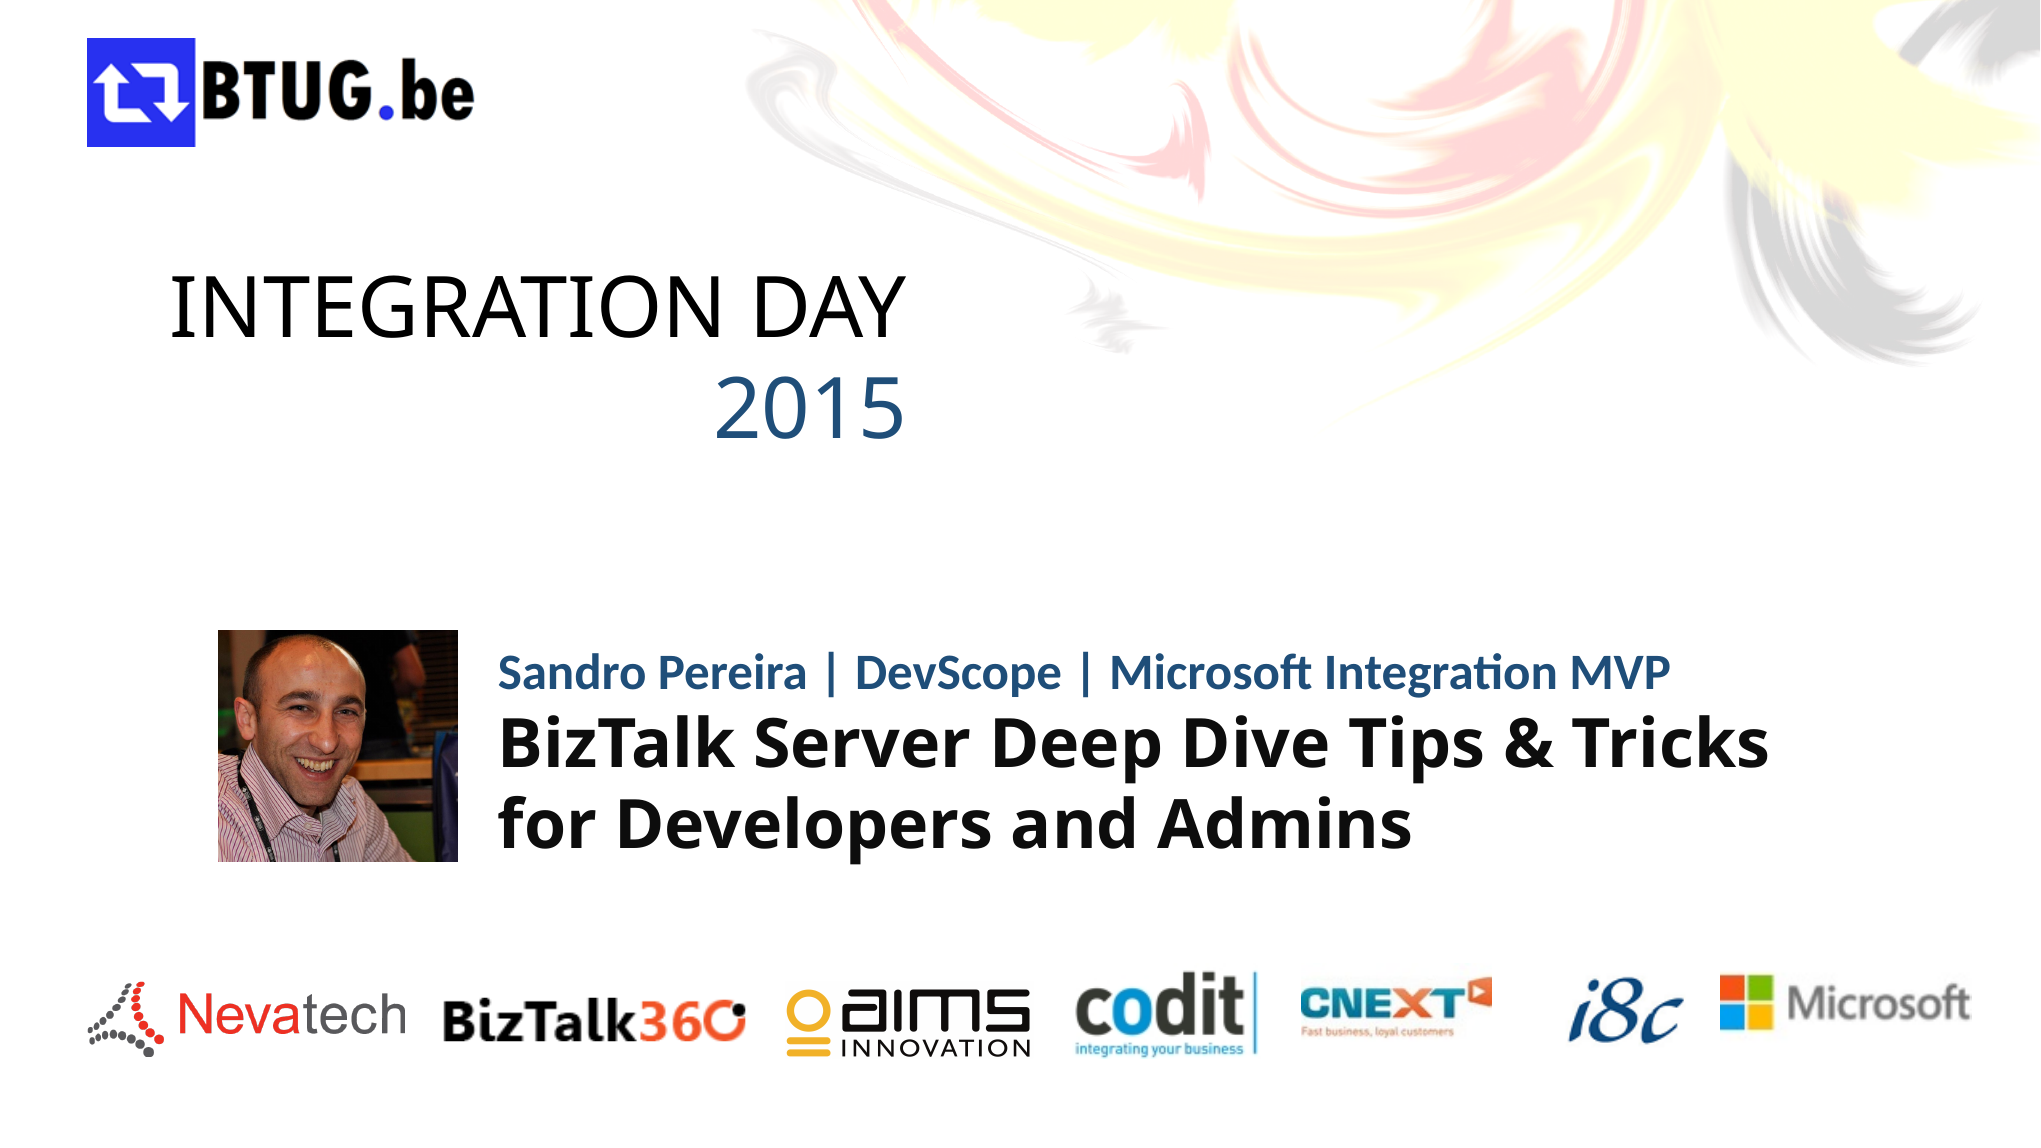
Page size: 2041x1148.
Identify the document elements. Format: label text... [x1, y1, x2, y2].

picture [1071, 963, 1264, 1059]
picture [1528, 940, 1972, 1066]
picture [87, 38, 519, 147]
picture [1301, 963, 1492, 1059]
picture [785, 981, 1034, 1059]
picture [87, 981, 405, 1057]
picture [442, 952, 748, 1086]
picture [218, 630, 458, 862]
text_box Sandro Pereira | DevScope | Microsoft Integration MVP BizTalk Server Deep Dive Tips & Tricks for Developers and Admins [483, 630, 1800, 870]
